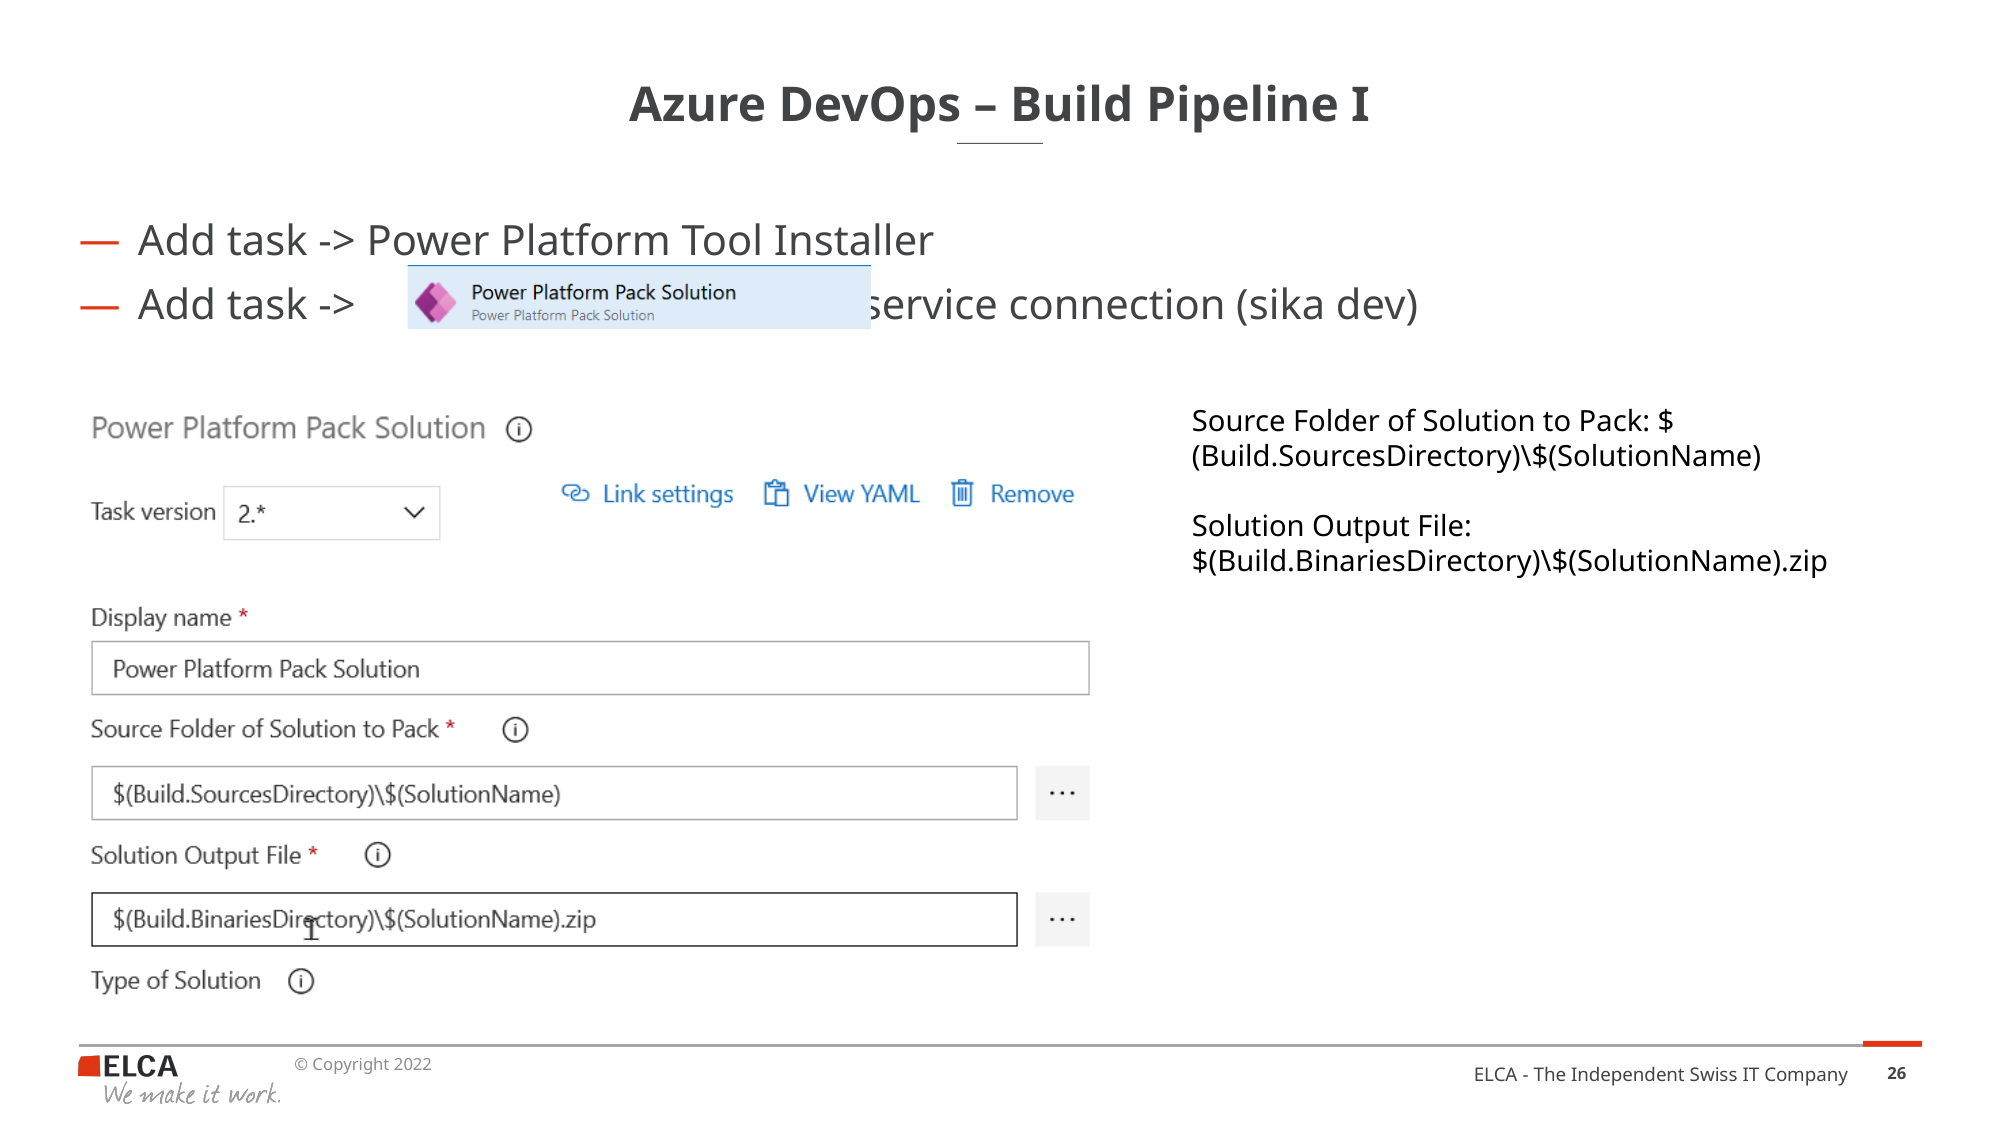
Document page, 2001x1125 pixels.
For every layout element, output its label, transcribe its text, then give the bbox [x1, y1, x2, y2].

text_box Source Folder of Solution to Pack: $(Build.SourcesDirectory)\$(SolutionName) Solution Output File: $(Build.BinariesDirectory)\$(SolutionName).zip [1177, 395, 1969, 585]
picture [78, 394, 1113, 1008]
picture [407, 263, 871, 329]
footer ELCA - The Independent Swiss IT Company [492, 1045, 1860, 1105]
title Azure DevOps – Build Pipeline I [93, 51, 1907, 144]
list Add task -> Power Platform Tool Installer Add task -> -> new service connection (sika dev) [78, 193, 1922, 976]
slide_number 26 [1860, 1045, 1934, 1105]
picture [78, 1055, 280, 1104]
